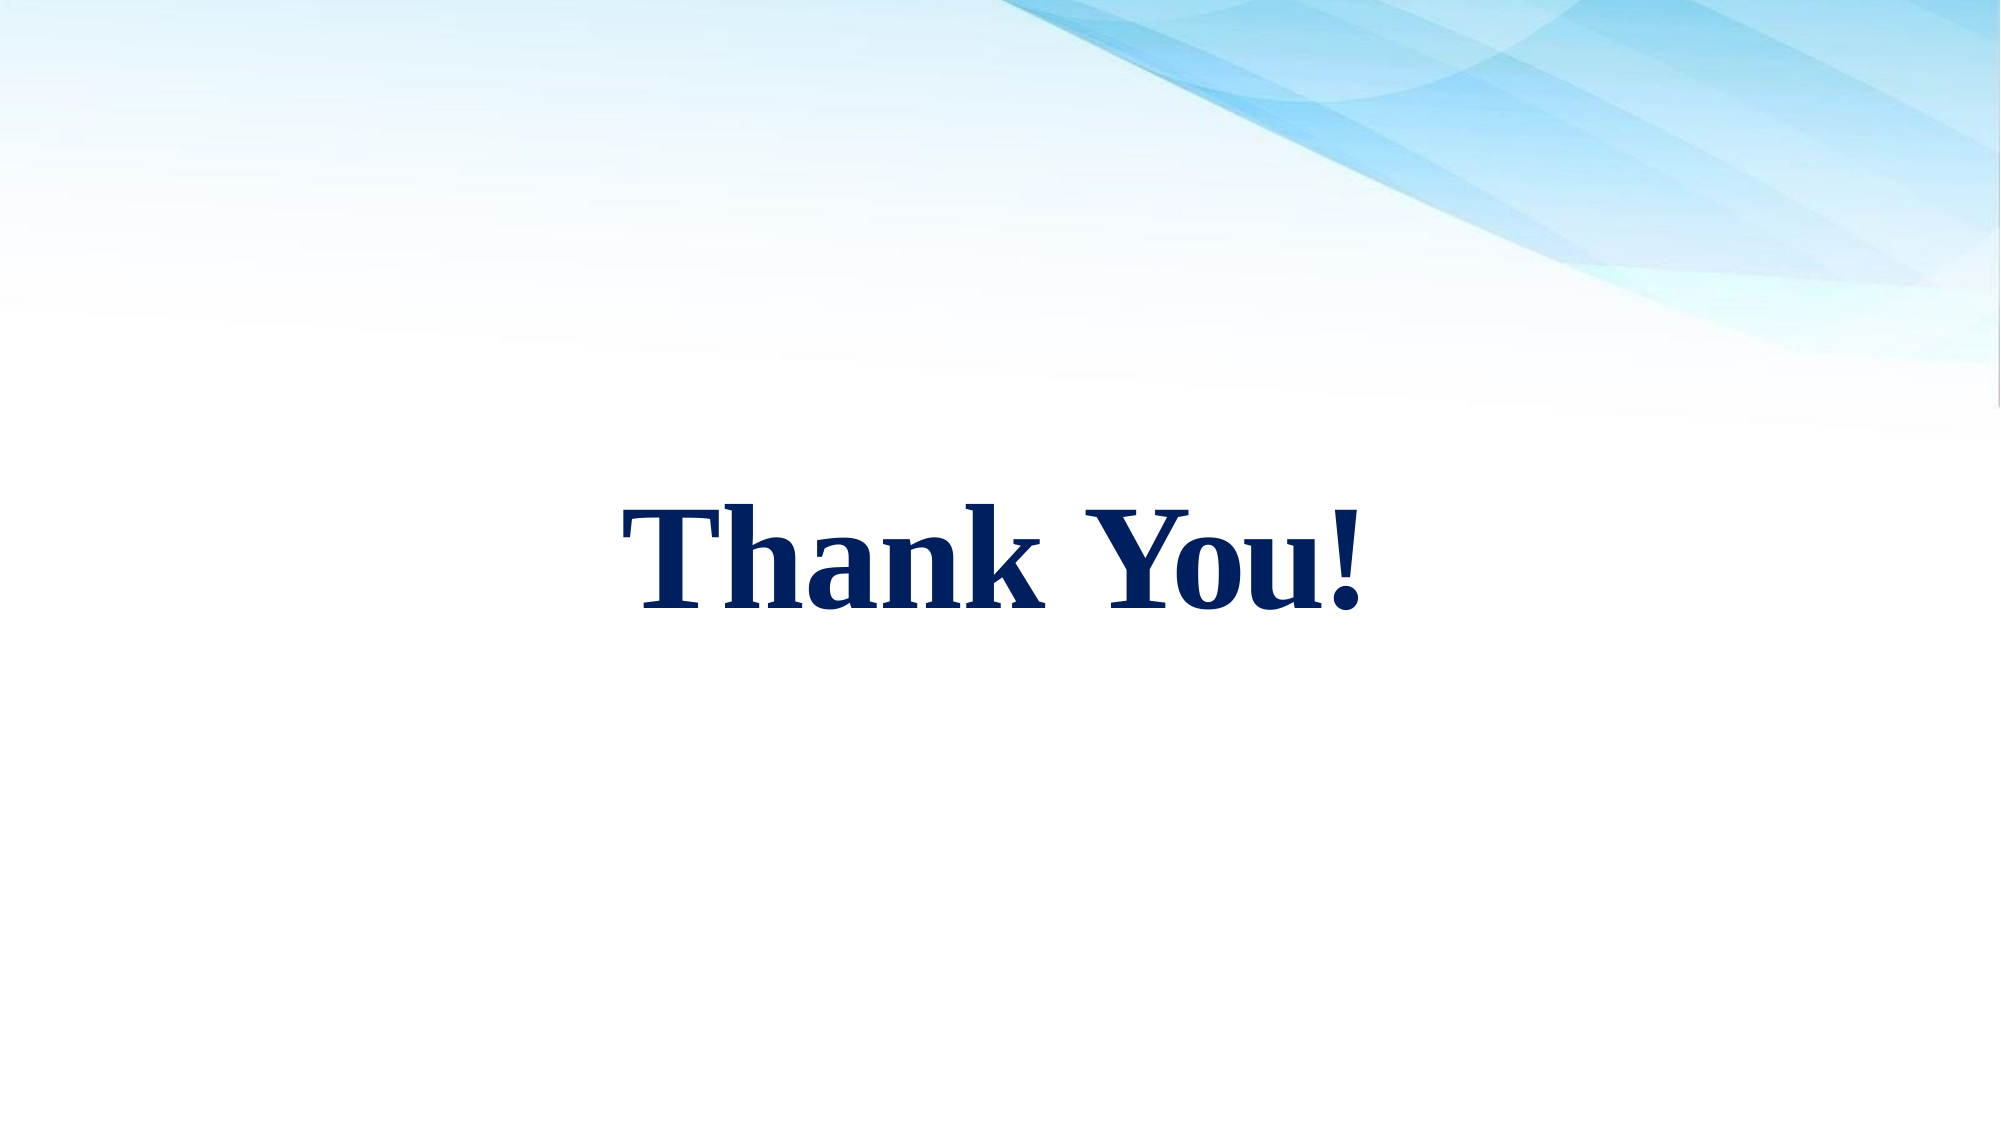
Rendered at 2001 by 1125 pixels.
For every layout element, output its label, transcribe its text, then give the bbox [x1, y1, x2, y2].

picture [0, 0, 2000, 437]
title Thank You! [619, 456, 1381, 647]
